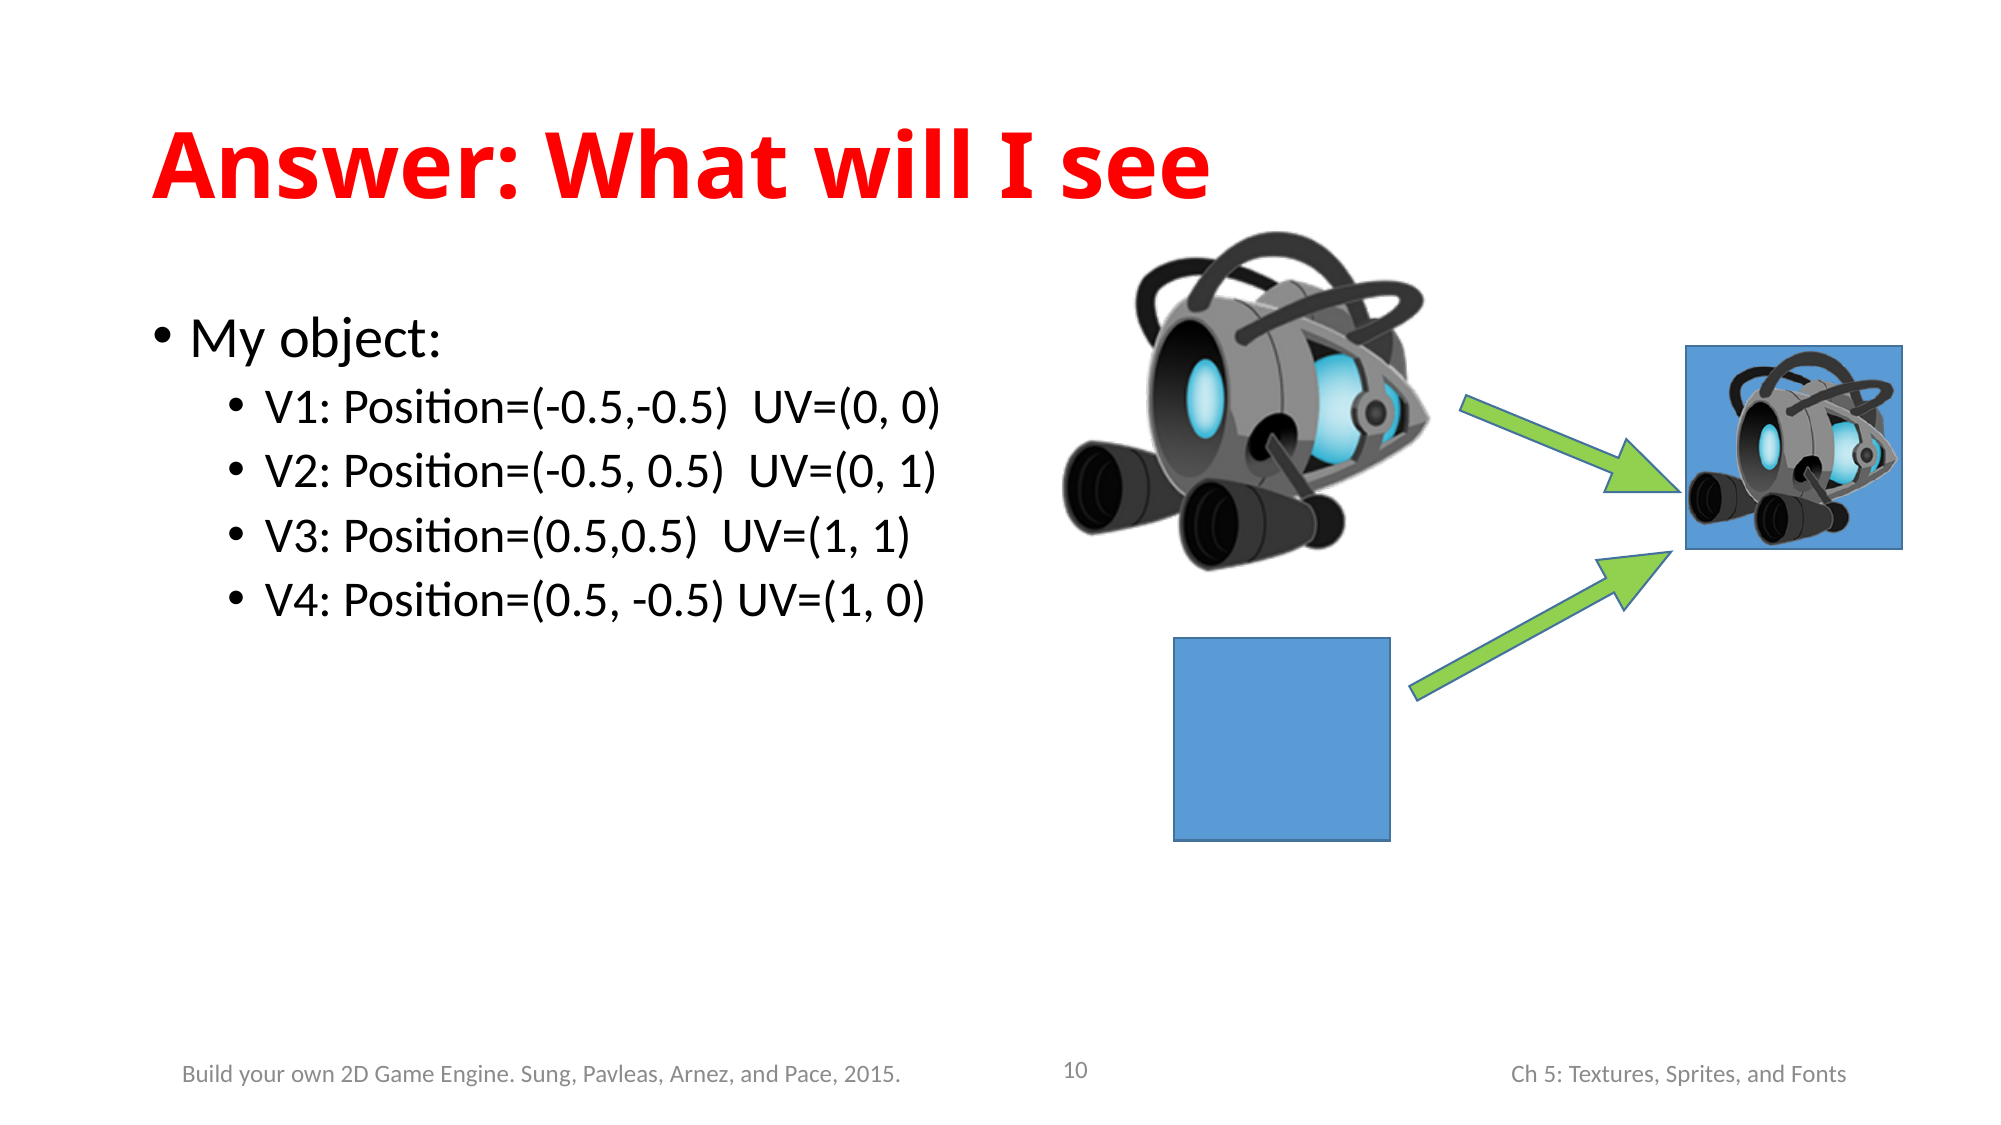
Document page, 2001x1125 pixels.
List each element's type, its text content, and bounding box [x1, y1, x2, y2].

list My object: V1: Position=(-0.5,-0.5) UV=(0, 0) V2: Position=(-0.5, 0.5) UV=(0, 1) V3: Position=(0.5,0.5) UV=(1, 1) V4: Position=(0.5, -0.5) UV=(1, 0) [137, 299, 1863, 1014]
picture [1680, 333, 1908, 562]
text_box [1173, 637, 1391, 842]
text_box [1458, 393, 1680, 494]
text_box [1407, 550, 1674, 702]
title Answer: What will I see [137, 59, 1863, 278]
picture [1050, 202, 1449, 601]
